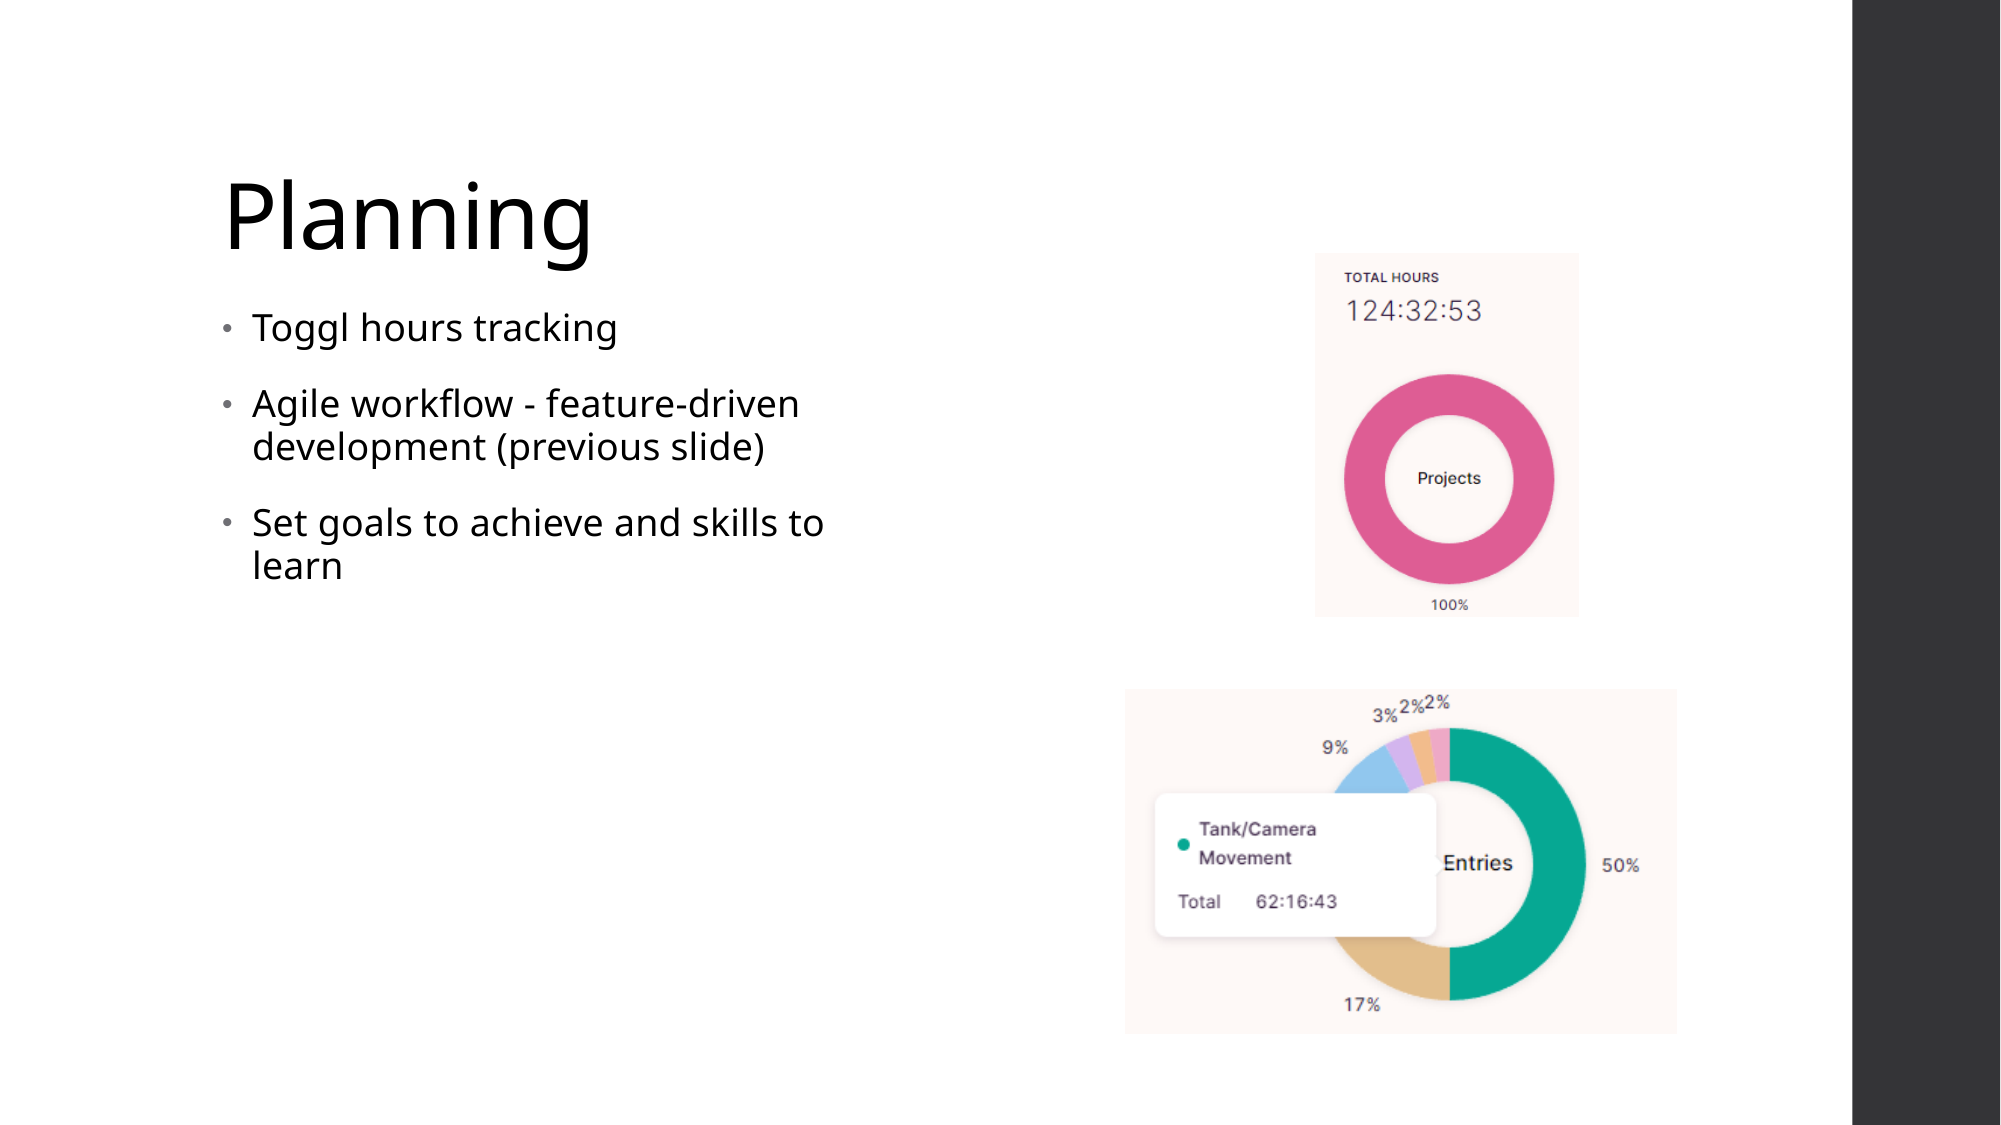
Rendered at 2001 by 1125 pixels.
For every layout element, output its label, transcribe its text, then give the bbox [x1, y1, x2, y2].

title Planning [206, 60, 1797, 278]
picture [1125, 689, 1677, 1034]
picture [1315, 253, 1579, 618]
list Toggl hours tracking Agile workflow - feature-driven development (previous slide) Set goals to achieve and skills to learn [206, 299, 897, 1014]
